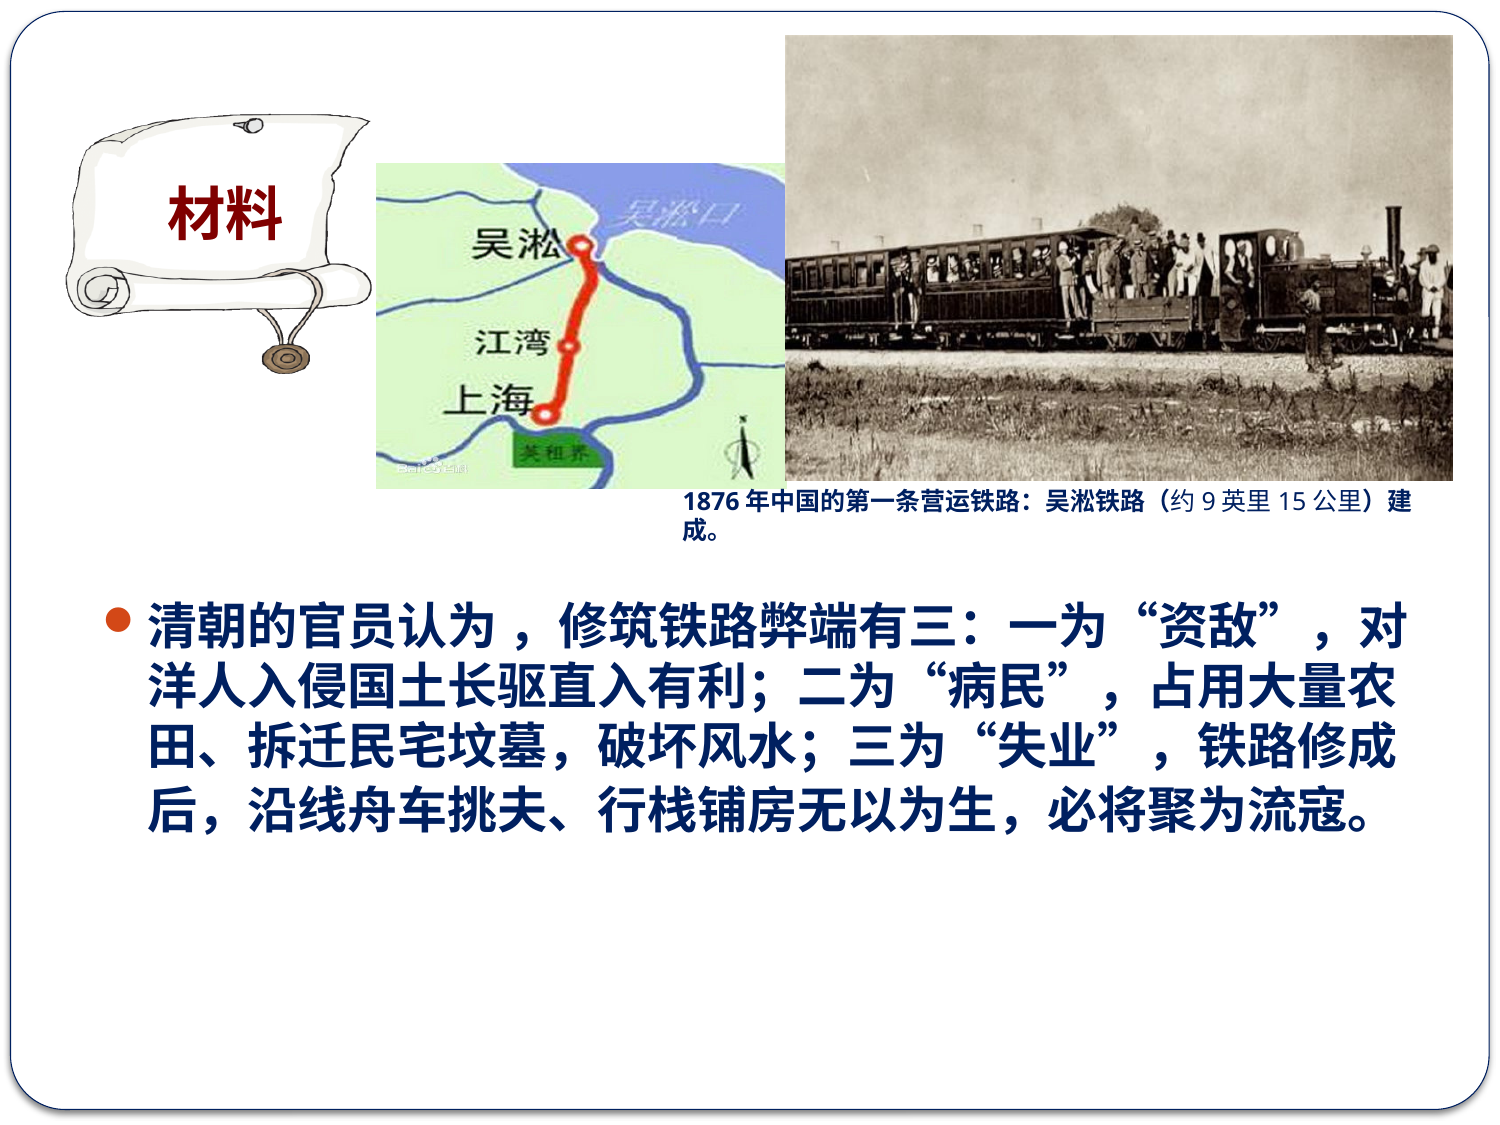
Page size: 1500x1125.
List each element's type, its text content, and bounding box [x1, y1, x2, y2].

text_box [64, 113, 373, 374]
text_box 1876年中国的第一条营运铁路：吴淞铁路（约9英里15公里）建成。 [667, 490, 1442, 553]
list 清朝的官员认为 ，修筑铁路弊端有三：一为“资敌”，对洋人入侵国土长驱直入有利；二为“病民”，占用大量农田、拆迁民宅坟墓，破坏风水；三为“失业”，铁路修成后，沿线舟车挑夫、行栈铺房无以为生，必将聚为流寇。 [87, 587, 1438, 888]
picture [376, 34, 1453, 489]
